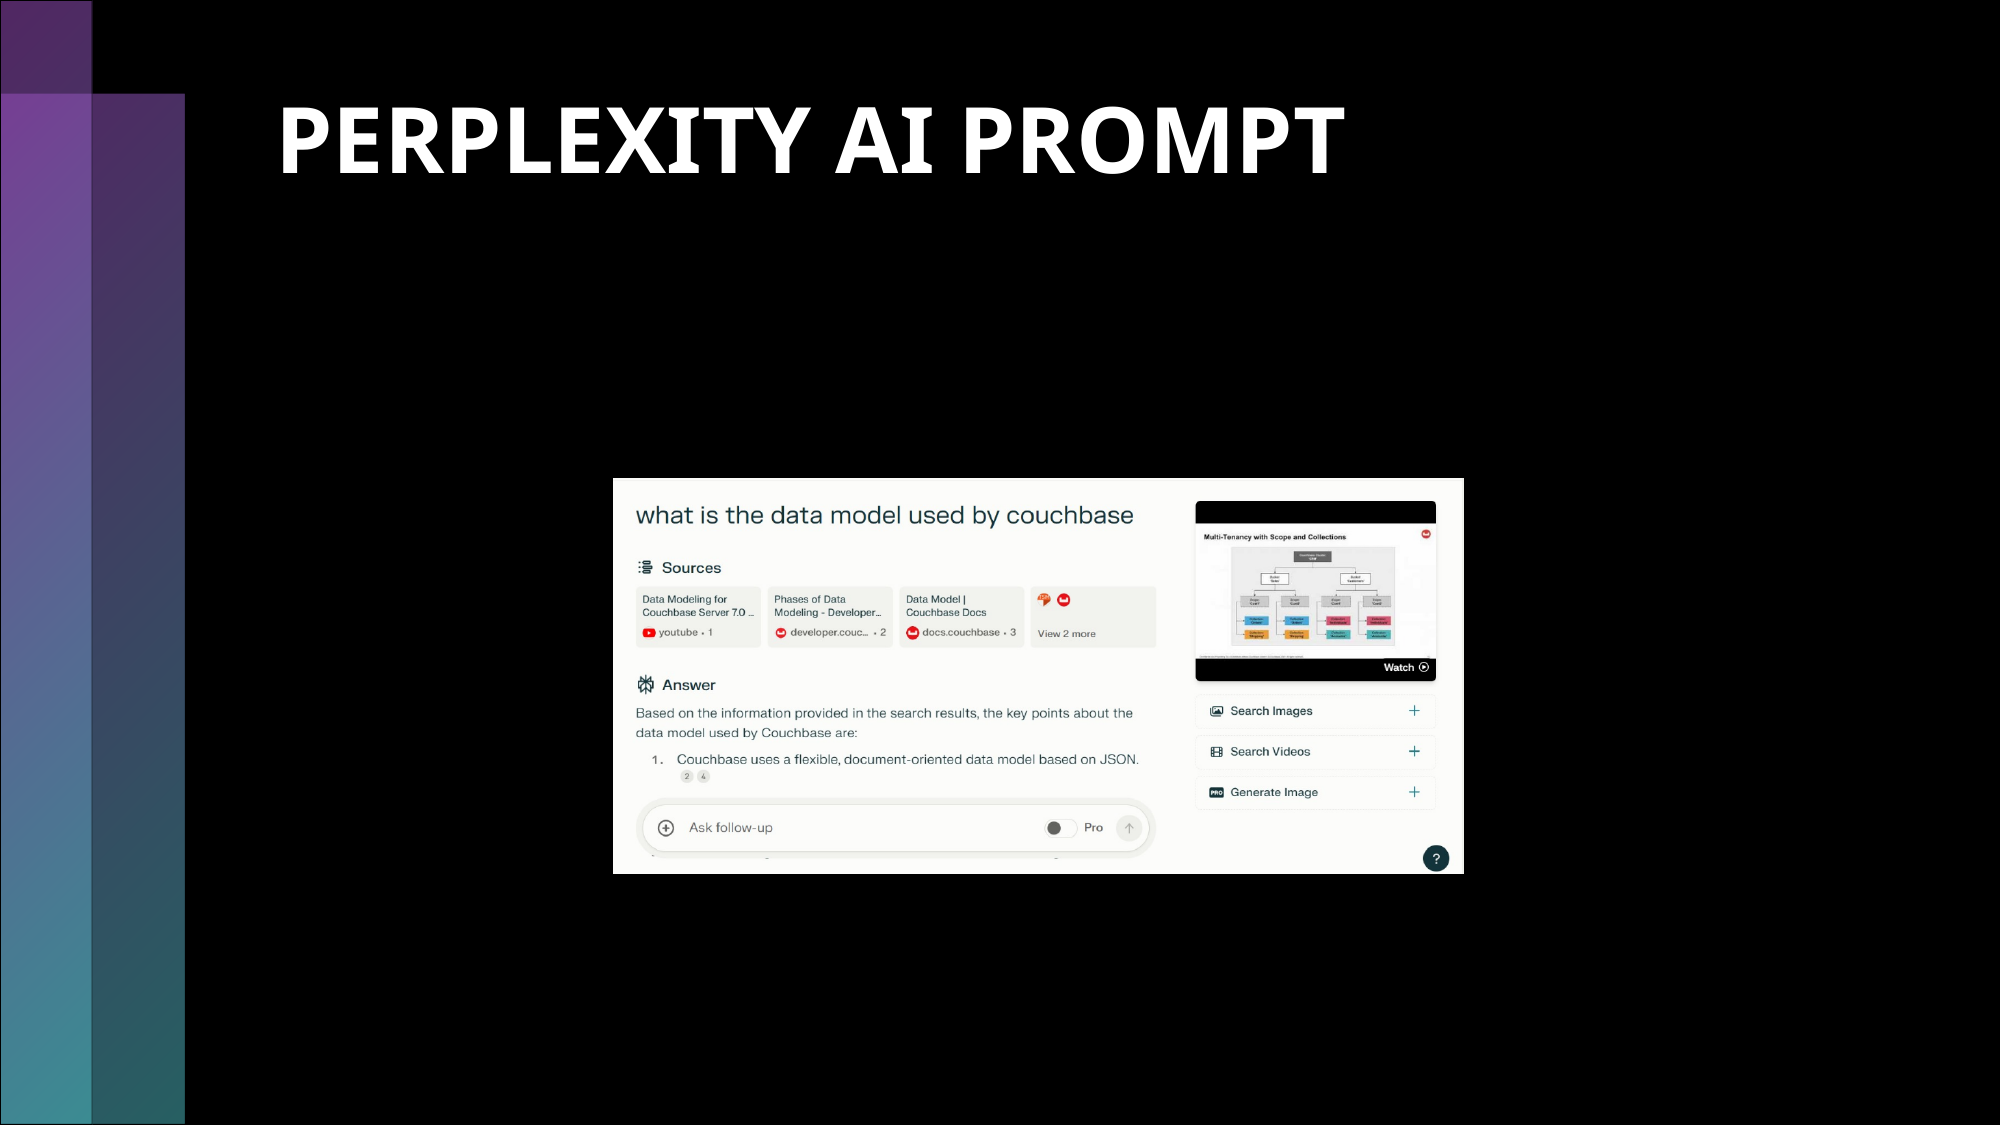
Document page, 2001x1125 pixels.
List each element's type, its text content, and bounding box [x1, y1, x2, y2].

title PERPLEXITY AI PROMPT [260, 74, 1817, 329]
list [613, 478, 1464, 874]
